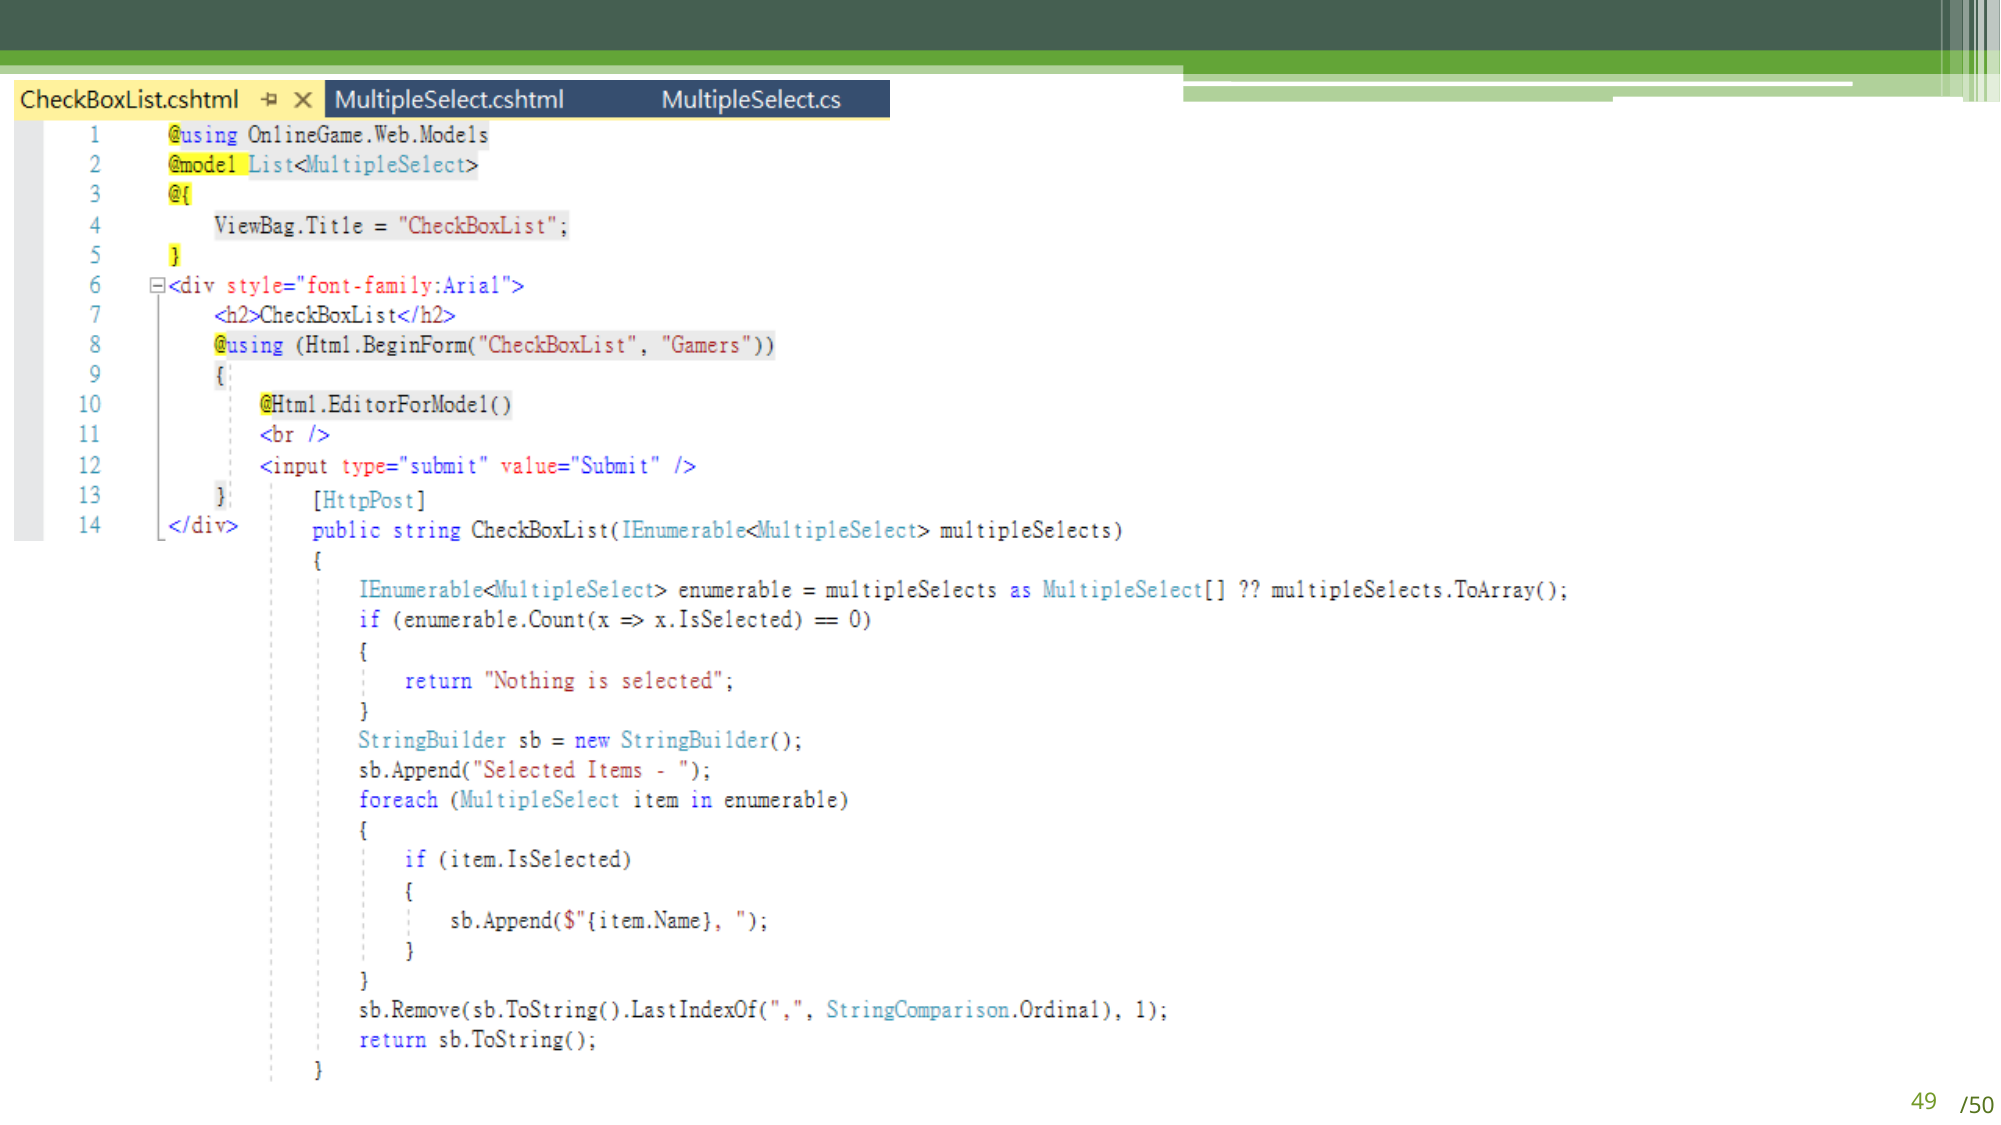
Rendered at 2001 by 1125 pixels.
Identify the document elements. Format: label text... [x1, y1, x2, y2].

picture [14, 80, 1635, 1085]
footer /50 [1953, 1083, 2000, 1124]
slide_number 48 [1785, 1065, 1953, 1125]
